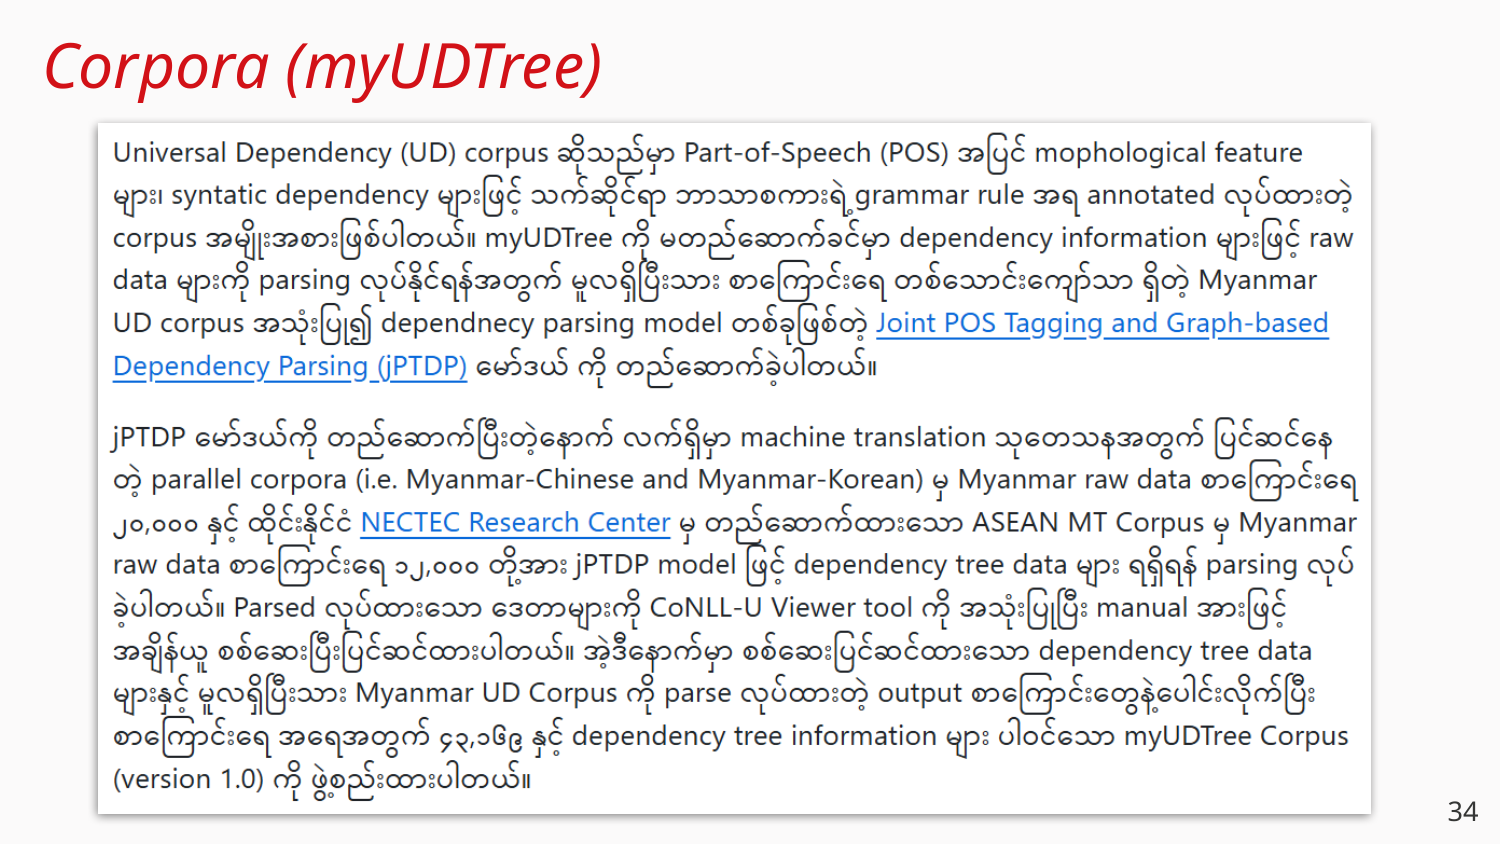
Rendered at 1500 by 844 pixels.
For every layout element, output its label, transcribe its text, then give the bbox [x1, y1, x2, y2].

title Corpora (myUDTree) [41, 34, 986, 176]
picture [97, 123, 1371, 815]
slide_number ‹#› [1403, 779, 1494, 844]
